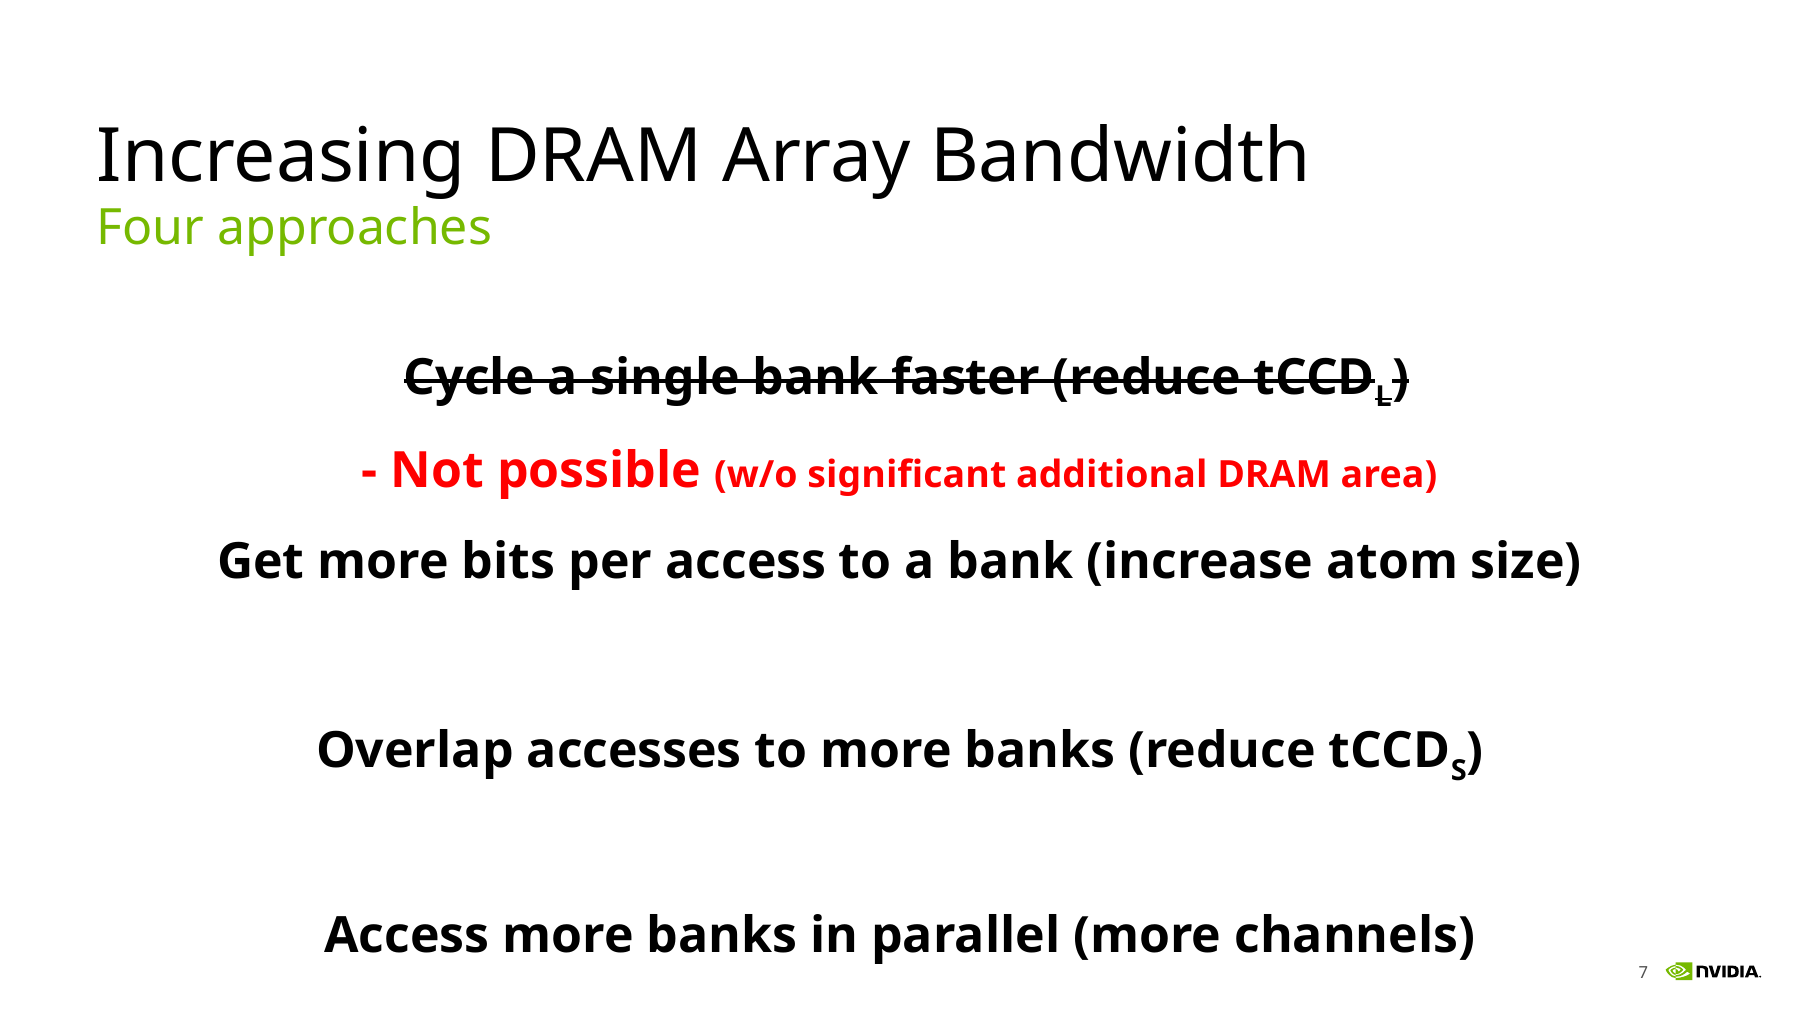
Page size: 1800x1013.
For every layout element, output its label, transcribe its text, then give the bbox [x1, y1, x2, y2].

text_box Cycle a single bank faster (reduce tCCDL) - Not possible (w/o significant additional DRAM area) Get more bits per access to a bank (increase atom size) Overlap accesses to more banks (reduce tCCDS) Access more banks in parallel (more channels) [47, 337, 1753, 948]
title Increasing DRAM Array Bandwidth [81, 108, 1719, 193]
list Four approaches [81, 193, 1719, 281]
